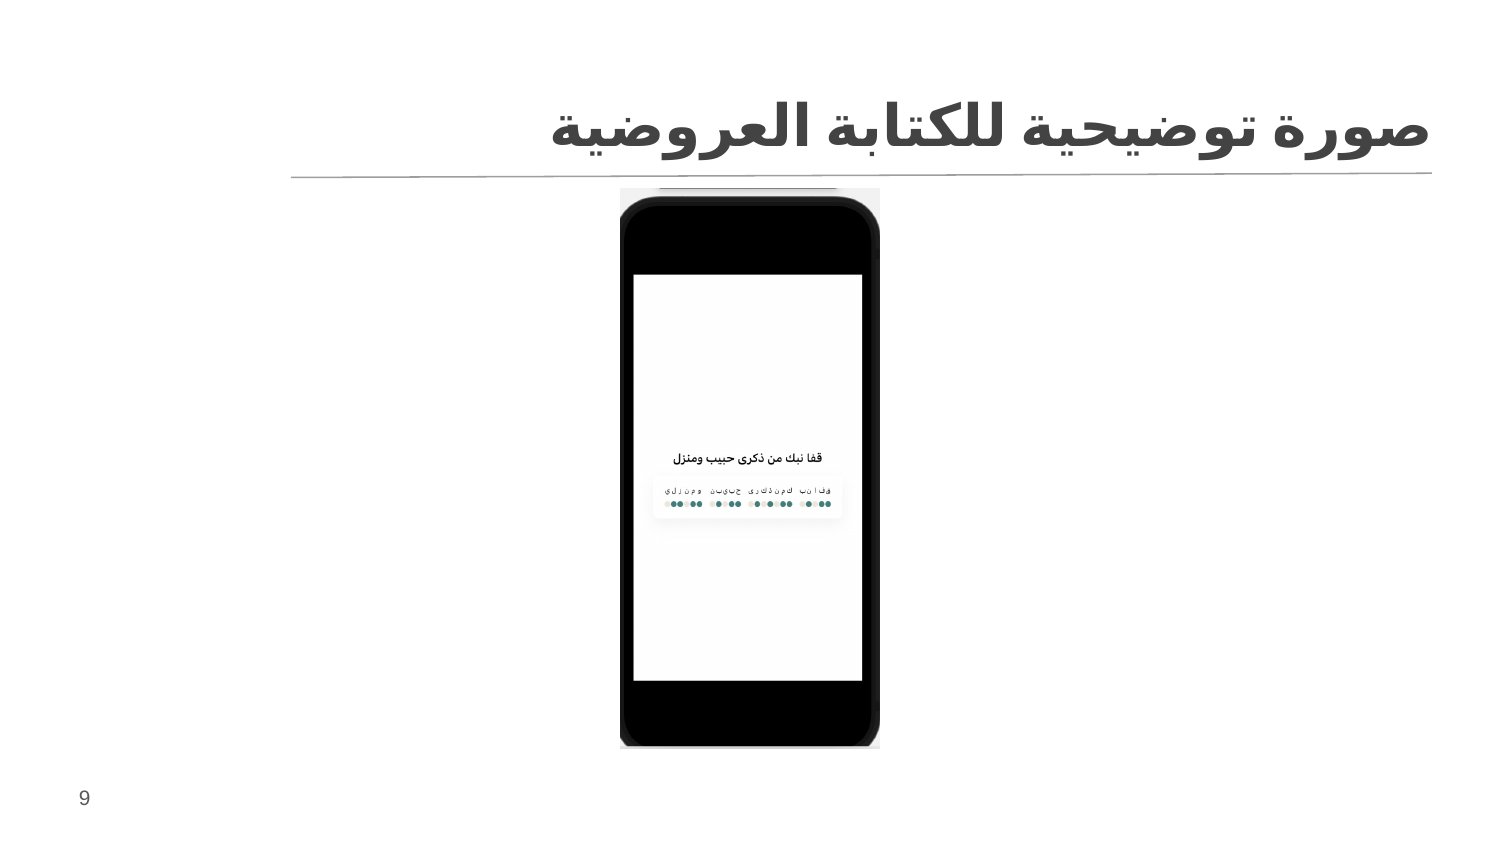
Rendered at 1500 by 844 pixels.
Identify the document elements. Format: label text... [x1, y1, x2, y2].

picture [620, 188, 880, 750]
slide_number 9 [15, 764, 106, 830]
title صورة توضيحية للكتابة العروضية [51, 72, 1449, 167]
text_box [290, 172, 1433, 178]
